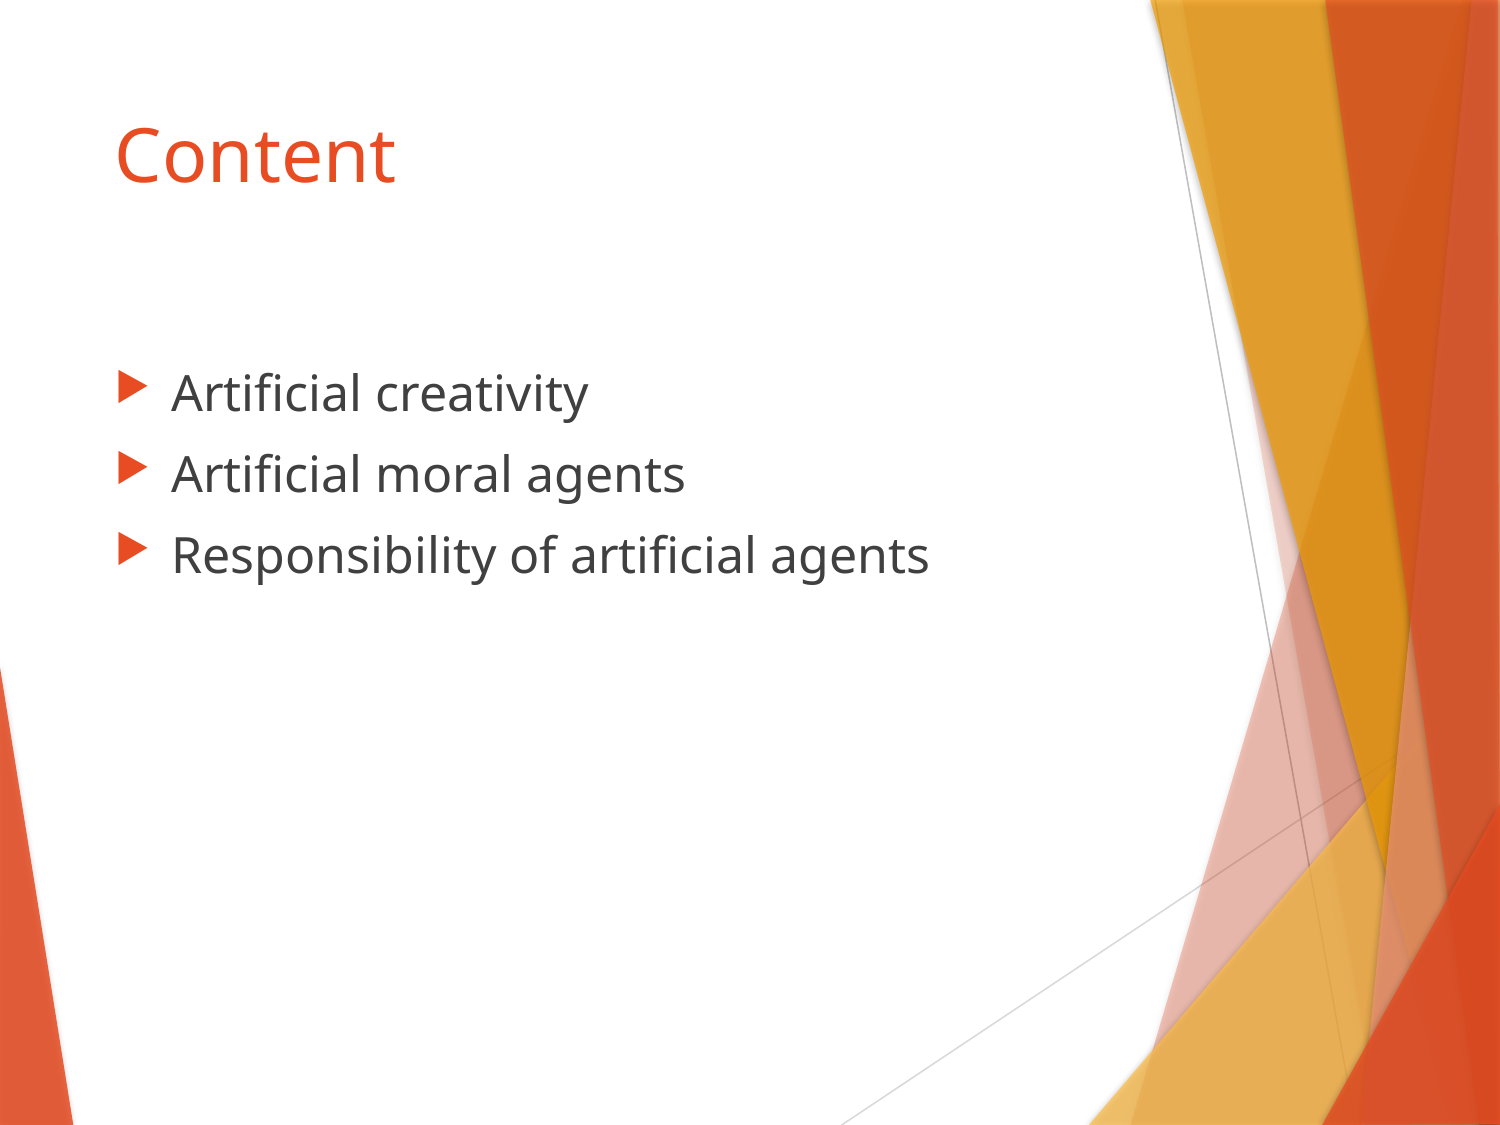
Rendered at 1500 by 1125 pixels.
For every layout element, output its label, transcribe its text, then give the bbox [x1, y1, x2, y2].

title Content [99, 99, 1142, 317]
list Artificial creativity Artificial moral agents Responsibility of artificial agents [99, 354, 1142, 992]
